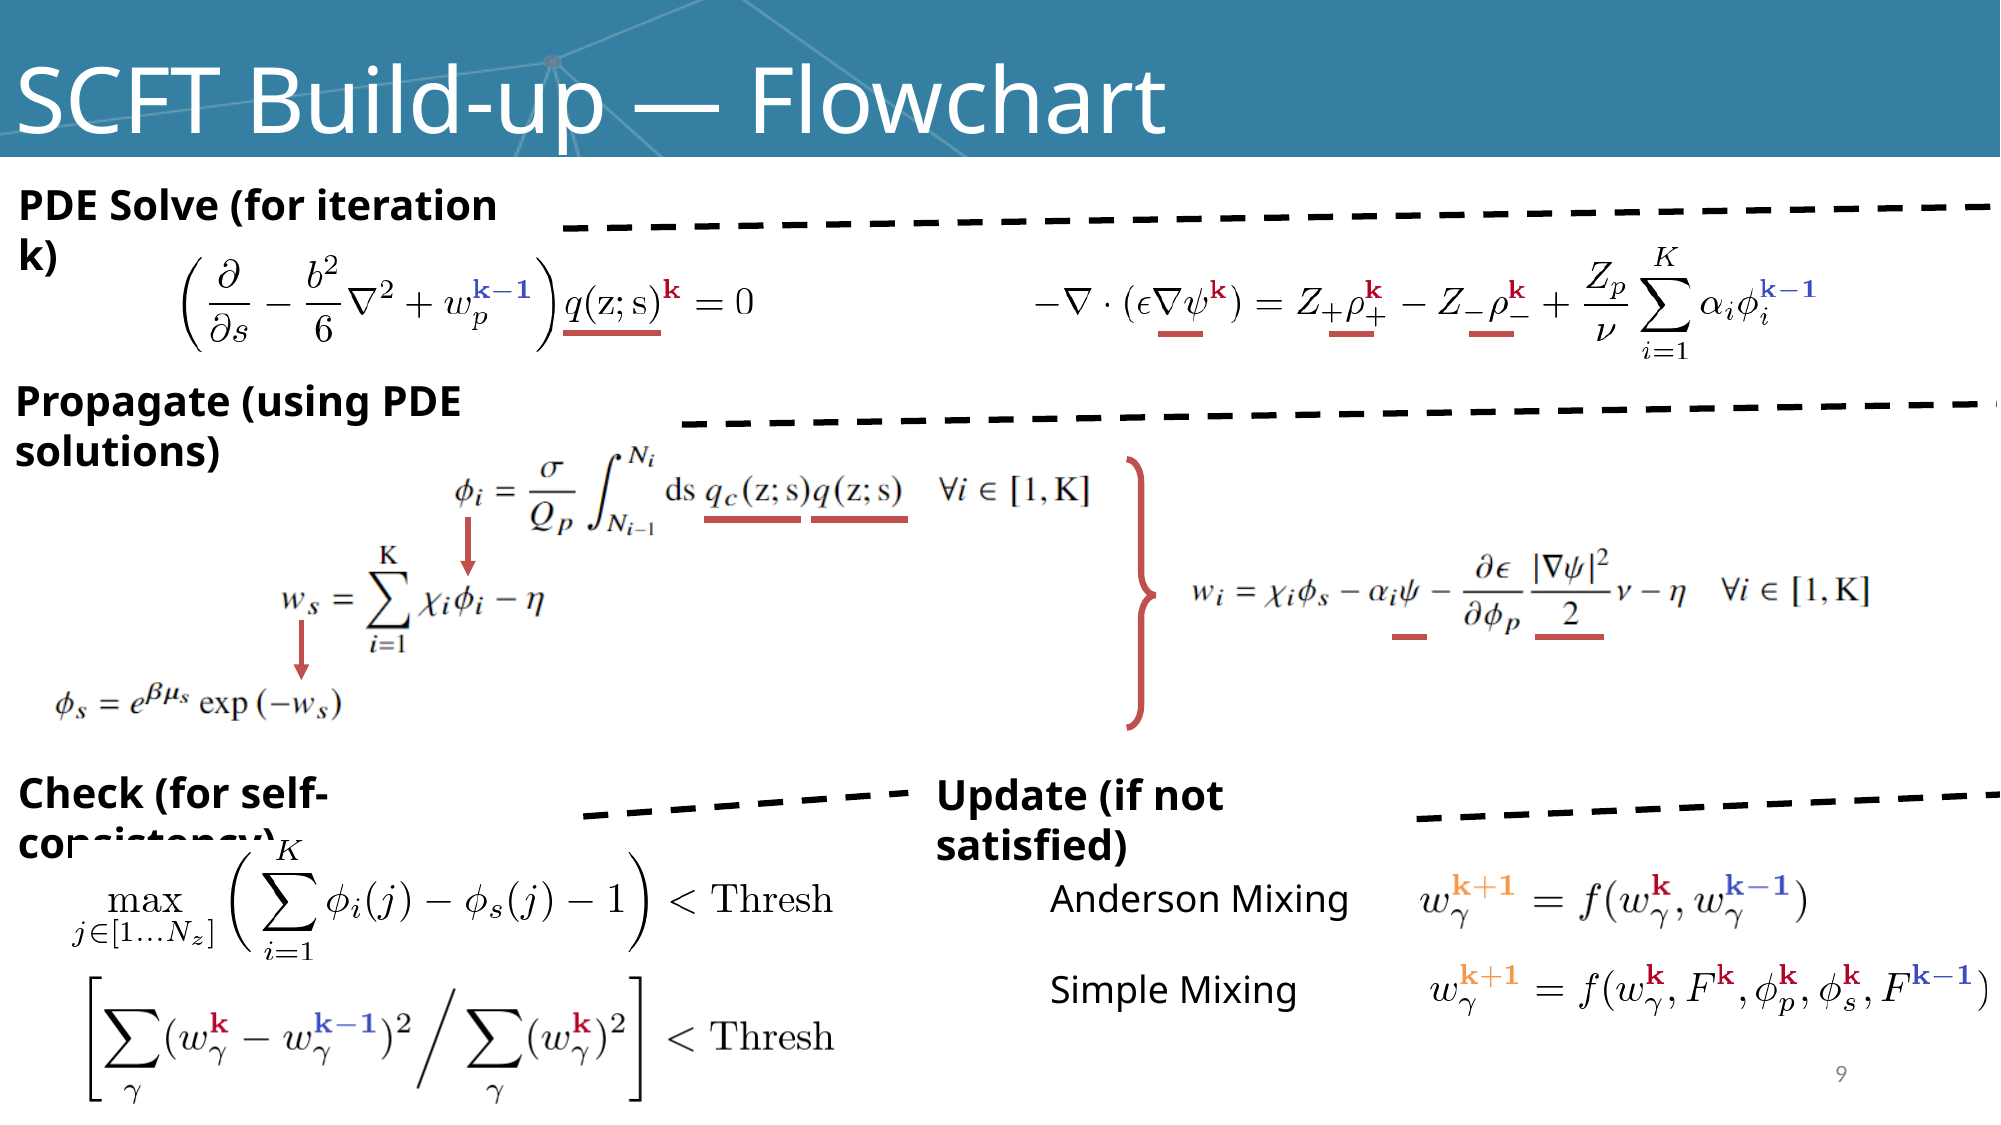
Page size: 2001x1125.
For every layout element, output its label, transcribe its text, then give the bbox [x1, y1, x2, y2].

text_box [1035, 959, 1987, 1020]
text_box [1035, 867, 1806, 930]
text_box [3, 171, 2000, 237]
picture [182, 255, 753, 352]
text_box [3, 759, 909, 825]
picture [1035, 247, 1816, 359]
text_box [254, 516, 564, 620]
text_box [1126, 459, 1886, 728]
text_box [0, 367, 1997, 433]
slide_number 9 [1412, 1042, 1863, 1103]
title SCFT Build-up — Flowchart [0, 22, 1725, 154]
picture [89, 976, 835, 1104]
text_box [920, 761, 2000, 828]
picture [421, 441, 1157, 554]
picture [72, 840, 833, 960]
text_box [25, 620, 761, 739]
